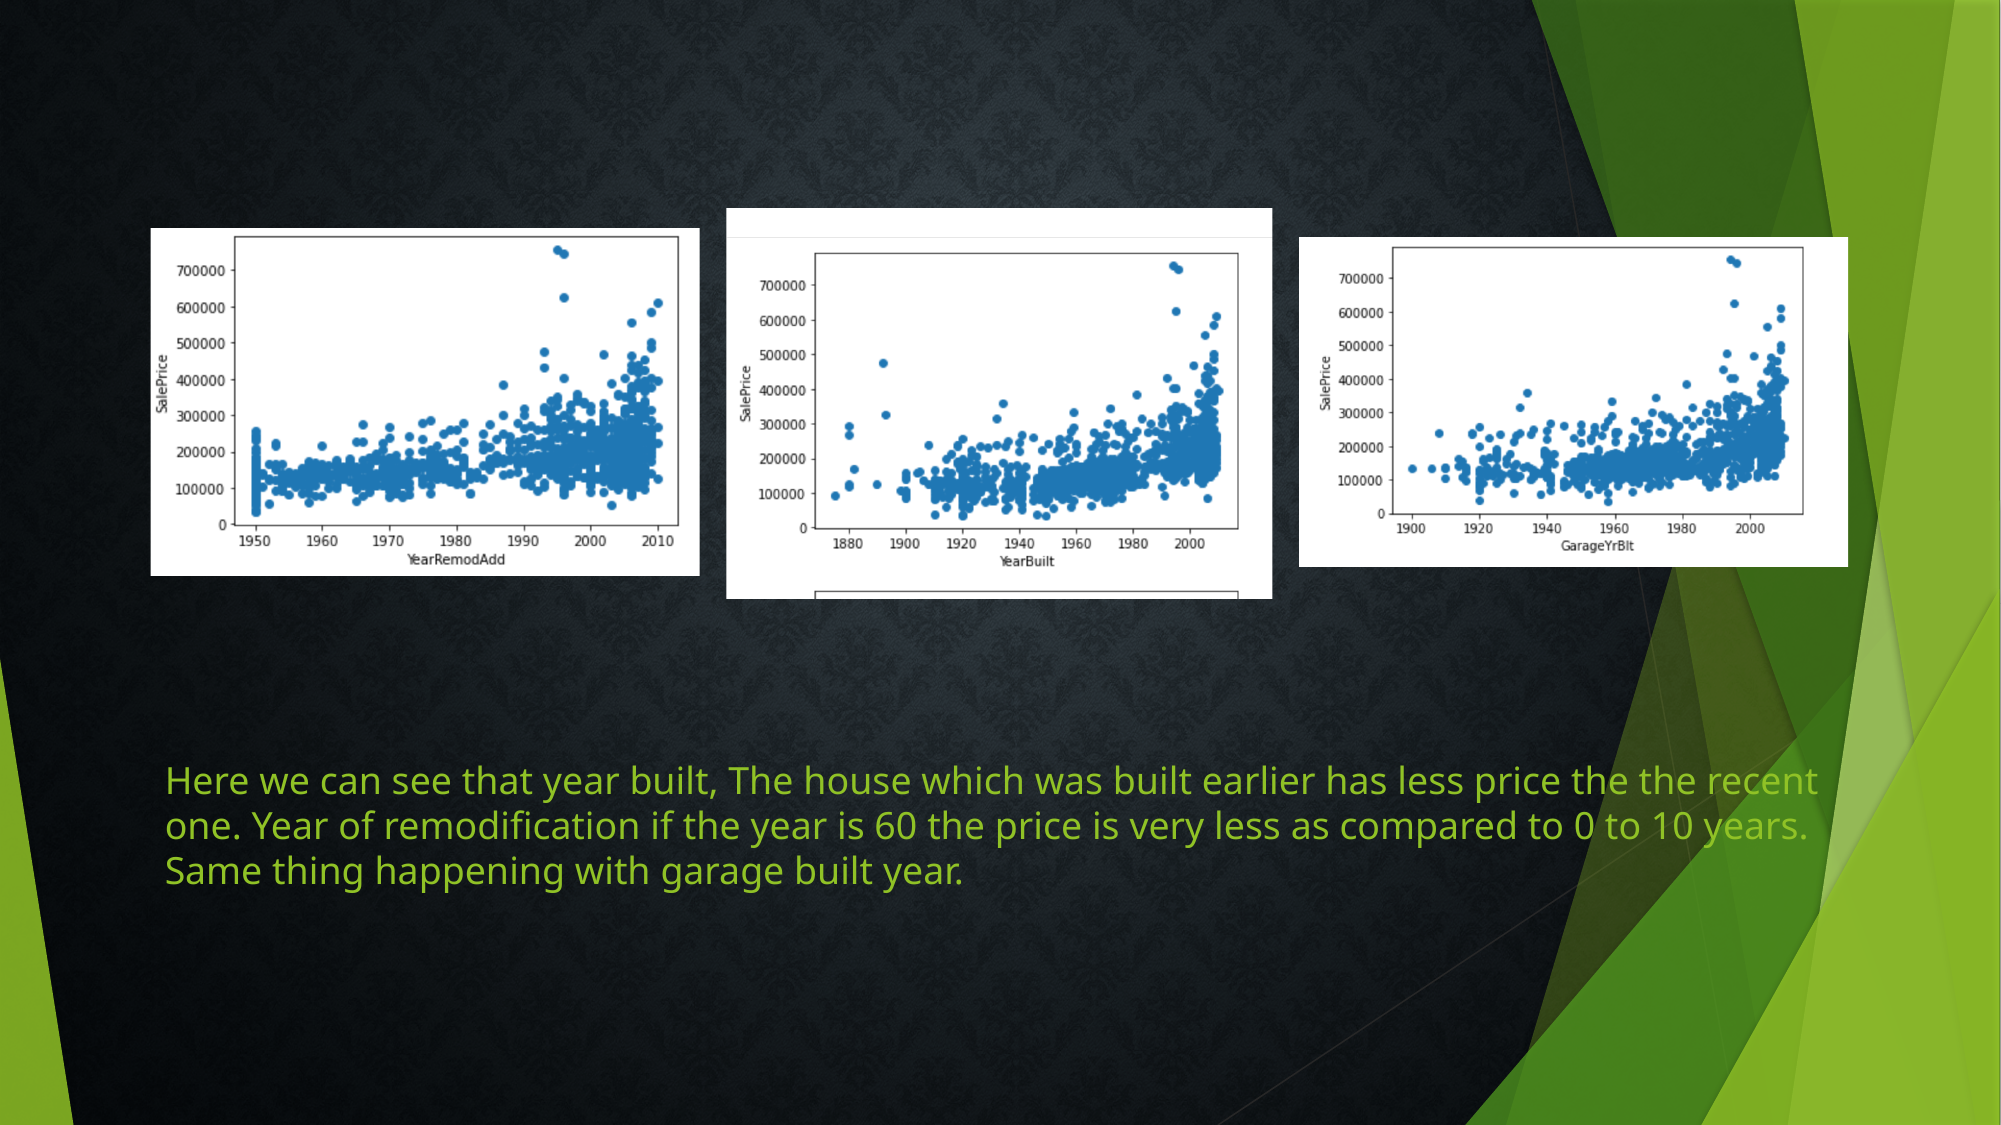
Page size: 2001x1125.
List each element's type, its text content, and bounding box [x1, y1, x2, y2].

picture [1298, 236, 1849, 567]
picture [725, 207, 1273, 600]
picture [149, 227, 701, 576]
title Here we can see that year built, The house which was built earlier has less price the the recent one. Year of remodification if the year is 60 the price is very less as compared to 0 to 10 years. Same thing happening with garage built year. [149, 691, 1851, 900]
